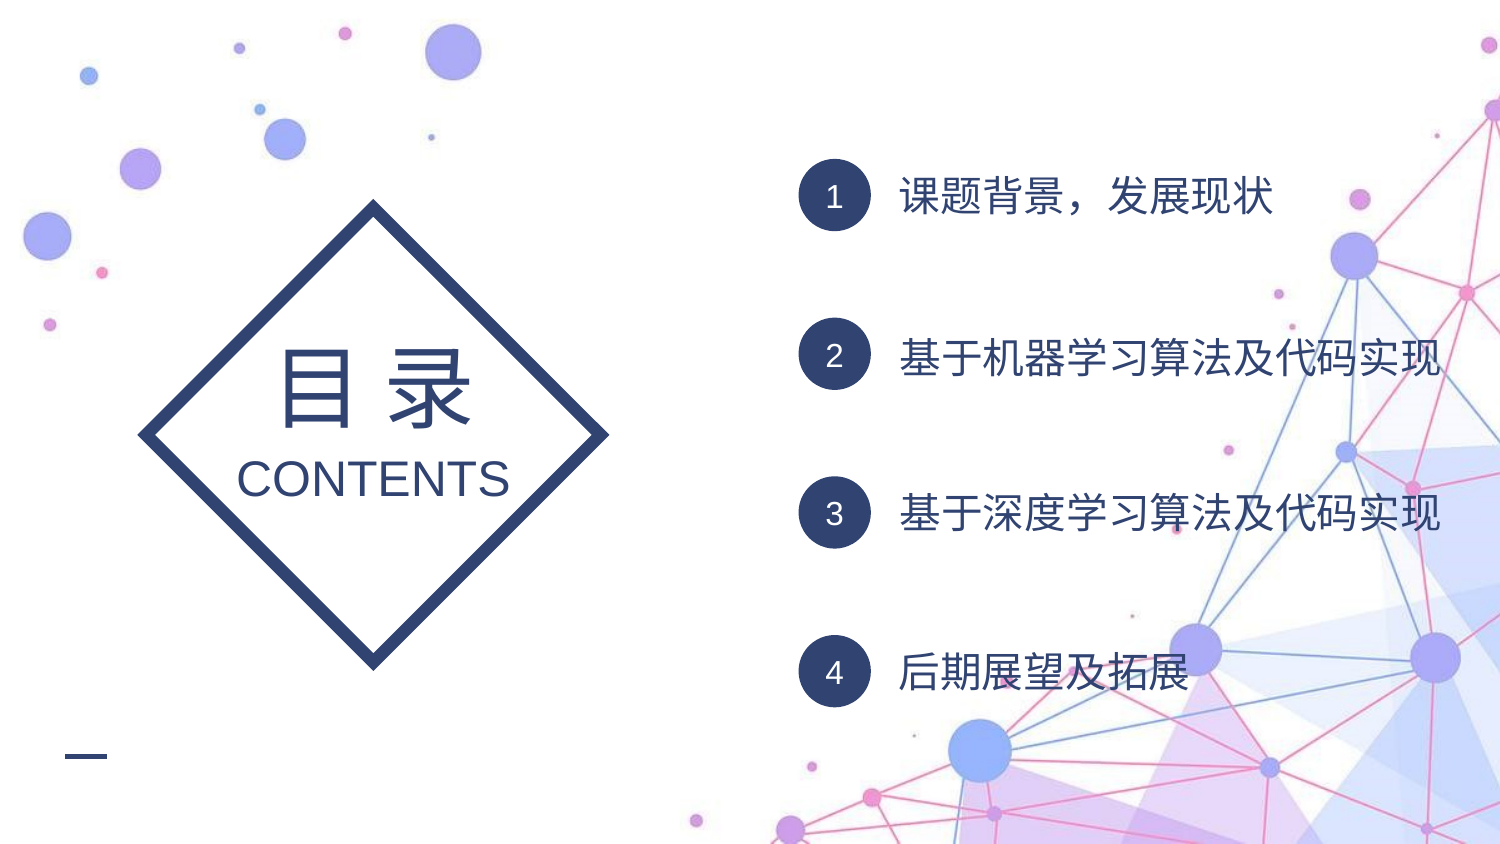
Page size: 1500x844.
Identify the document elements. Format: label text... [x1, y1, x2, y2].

text_box 基于机器学习算法及代码实现 [884, 324, 1458, 389]
text_box [223, 514, 523, 664]
text_box 1 [797, 157, 872, 233]
text_box 基于深度学习算法及代码实现 [884, 479, 1458, 545]
text_box 后期展望及拓展 [883, 638, 1206, 704]
text_box CONTENTS [221, 439, 526, 514]
text_box 2 [797, 316, 872, 391]
text_box 课题背景，发展现状 [883, 162, 1290, 227]
text_box 3 [797, 475, 872, 550]
picture [0, 0, 1500, 844]
text_box 4 [797, 633, 872, 709]
text_box [144, 206, 602, 512]
